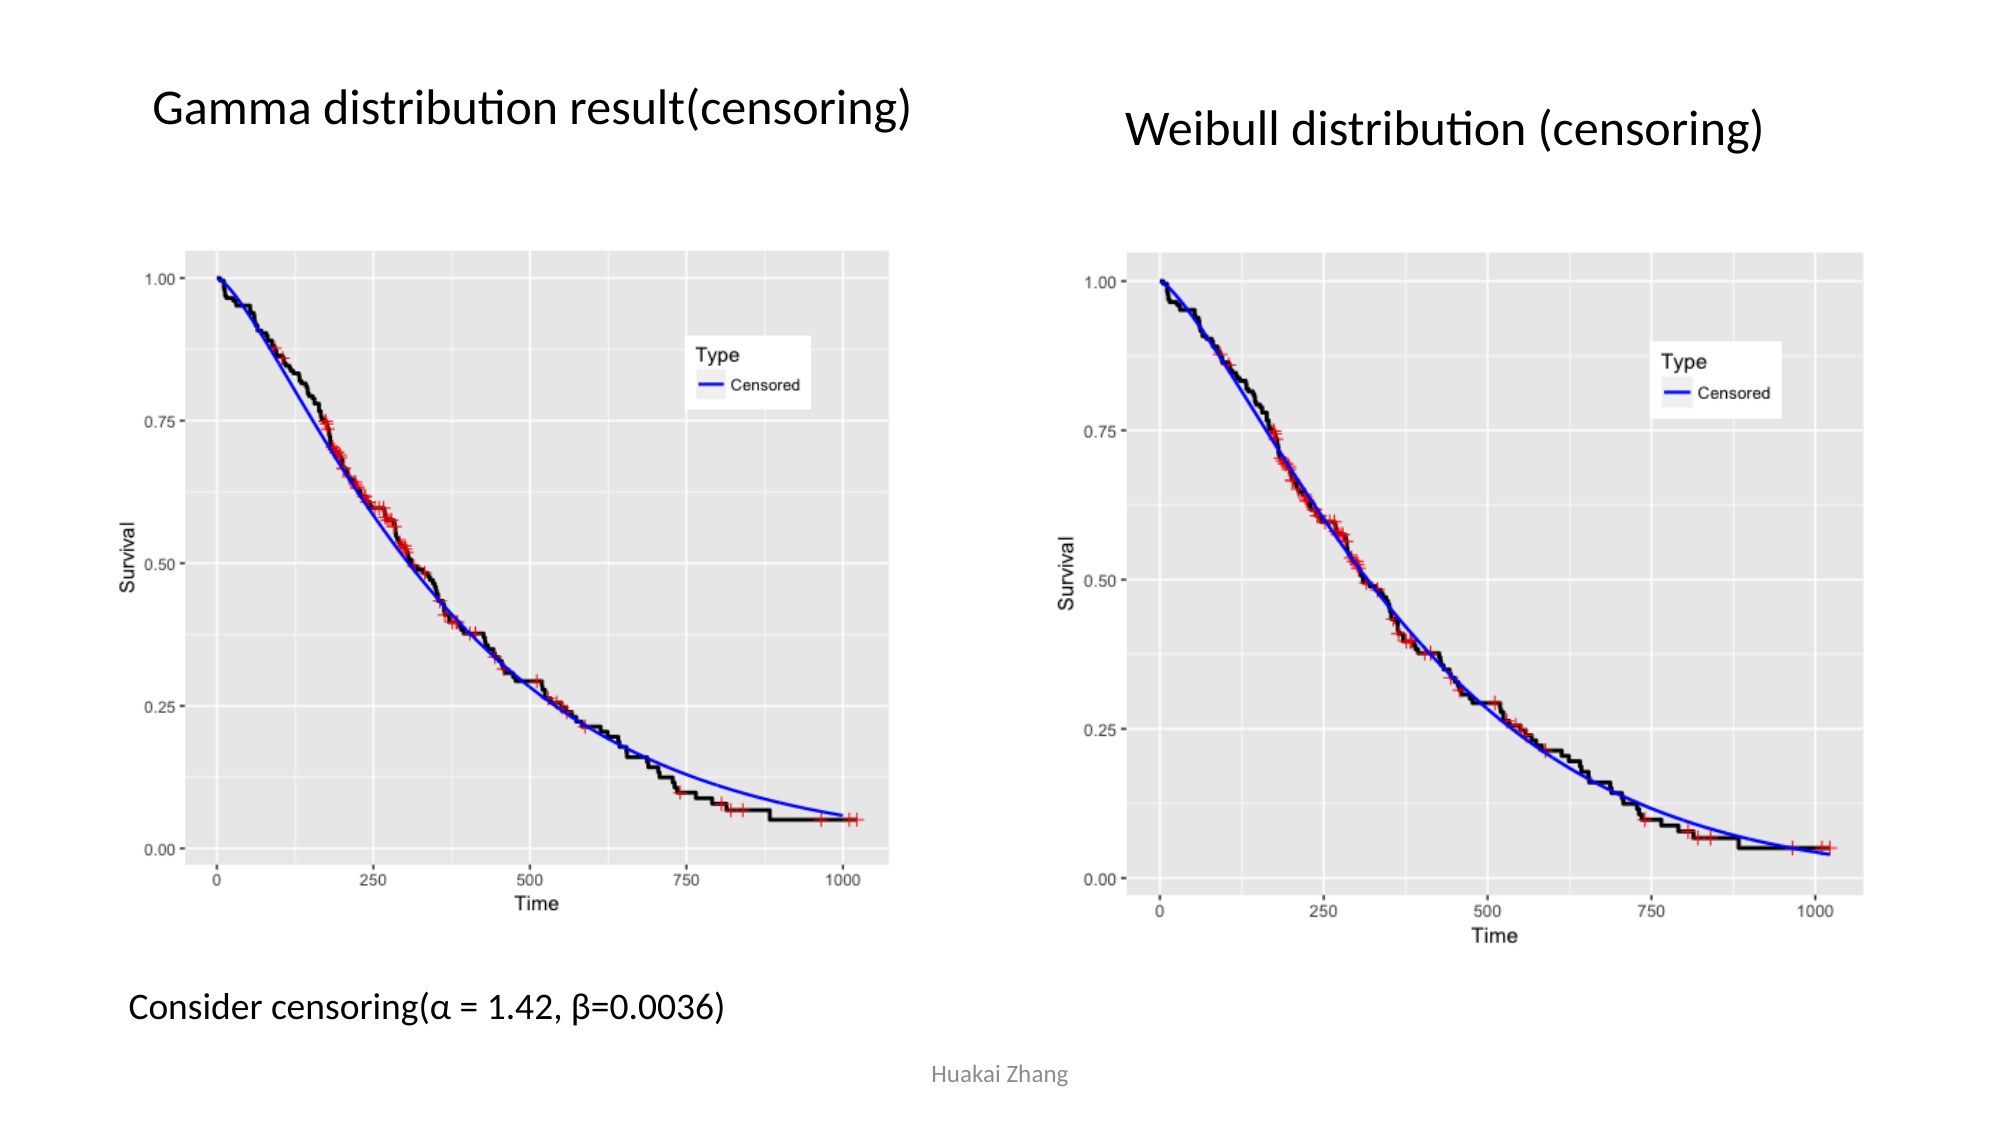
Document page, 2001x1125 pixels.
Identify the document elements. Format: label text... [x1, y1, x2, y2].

text_box Weibull distribution (censoring) [1110, 88, 1847, 163]
picture [1048, 211, 1874, 953]
footer Huakai Zhang [662, 1042, 1338, 1103]
text_box Consider censoring(α = 1.42, β=0.0036) [113, 974, 864, 1080]
title Gamma distribution result(censoring) [137, 59, 1022, 212]
picture [110, 211, 899, 920]
